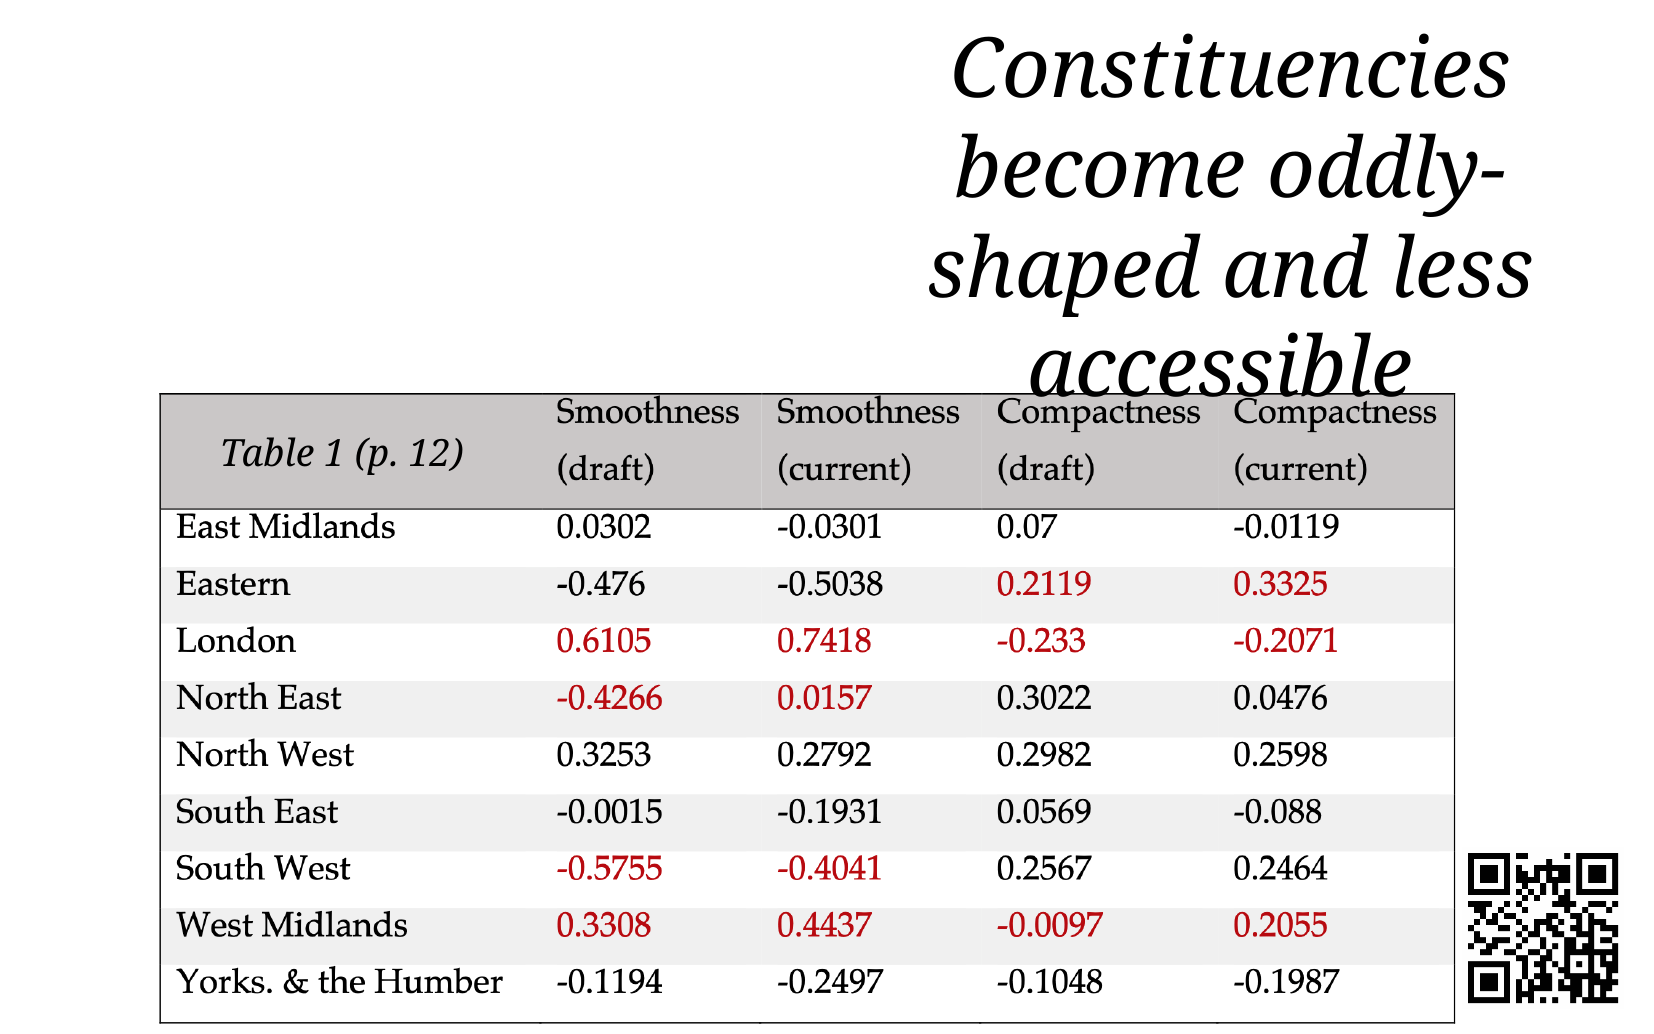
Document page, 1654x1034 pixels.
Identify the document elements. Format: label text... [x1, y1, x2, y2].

text_box Constituencies become oddly-shaped and less accessible [826, 66, 1635, 361]
text_box [82, 41, 1571, 214]
text_box [82, 241, 1571, 842]
picture [151, 382, 1624, 1029]
